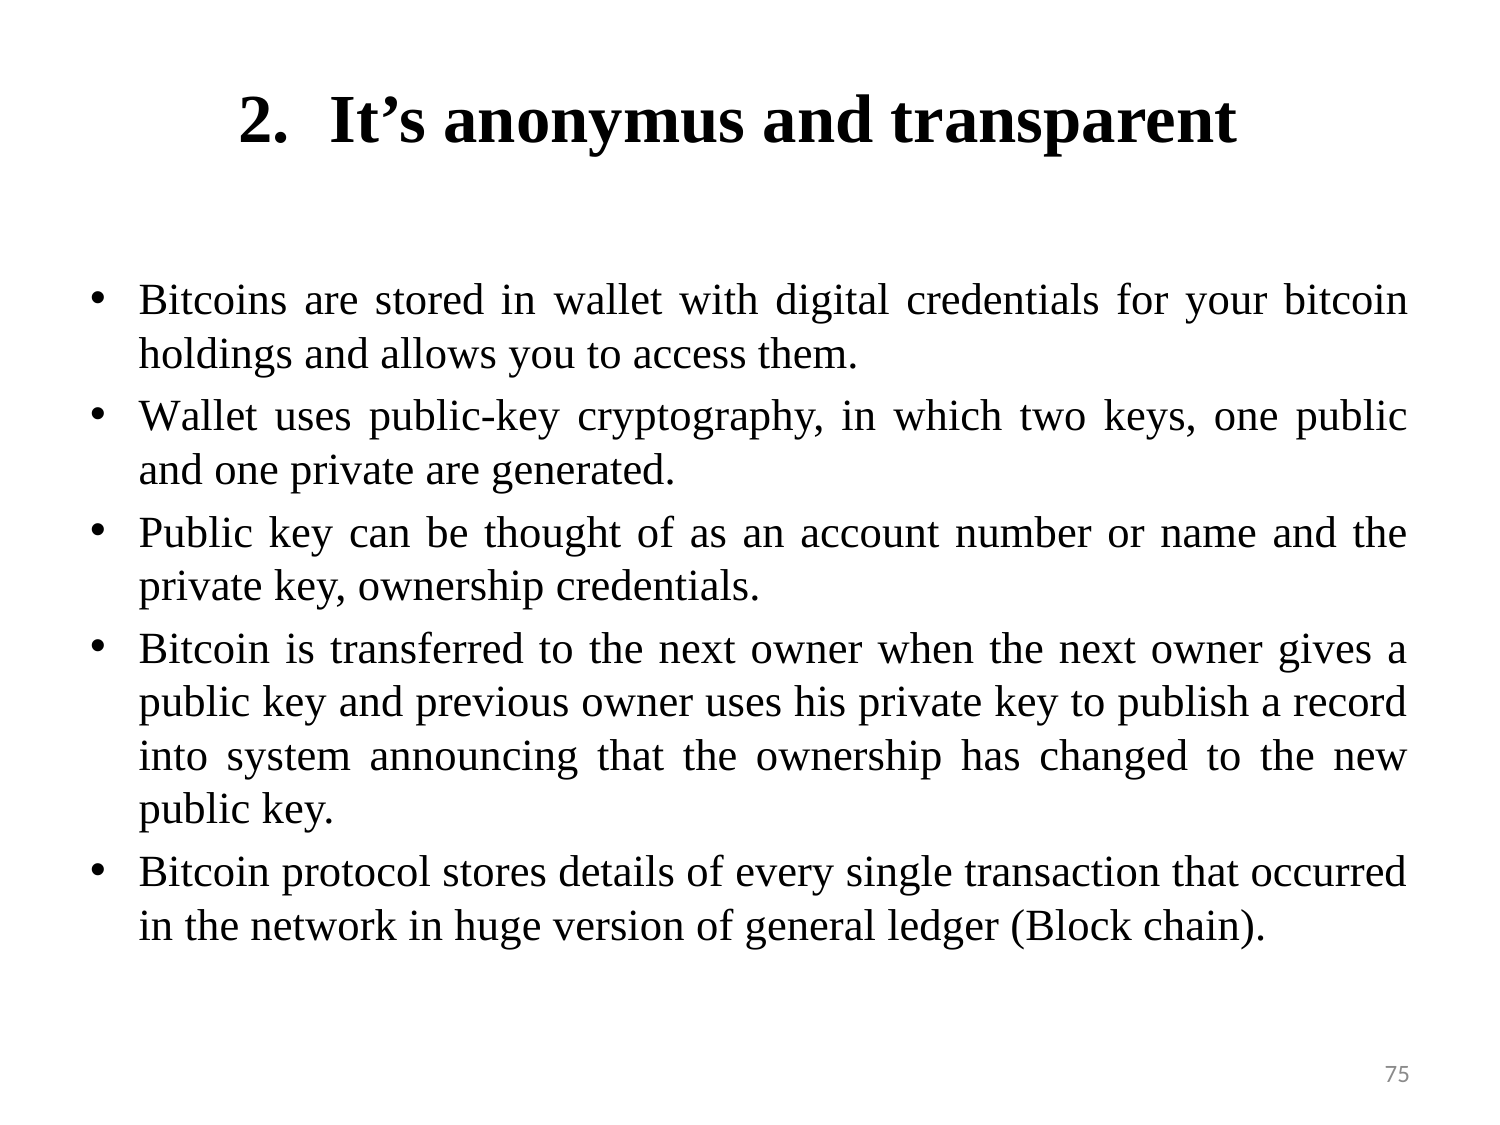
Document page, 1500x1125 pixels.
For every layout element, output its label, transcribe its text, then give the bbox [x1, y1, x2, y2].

text_box It’s anonymus and transparent [174, 75, 1302, 166]
list Bitcoins are stored in wallet with digital credentials for your bitcoin holdings and allows you to access them. Wallet uses public-key cryptography, in which two keys, one public and one private are generated. Public key can be thought of as an account number or name and the private key, ownership credentials. Bitcoin is transferred to the next owner when the next owner gives a public key and previous owner uses his private key to publish a record into system announcing that the ownership has changed to the new public key. Bitcoin protocol stores details of every single transaction that occurred in the network in huge version of general ledger (Block chain). [75, 262, 1425, 1005]
slide_number 75 [1074, 1042, 1425, 1103]
